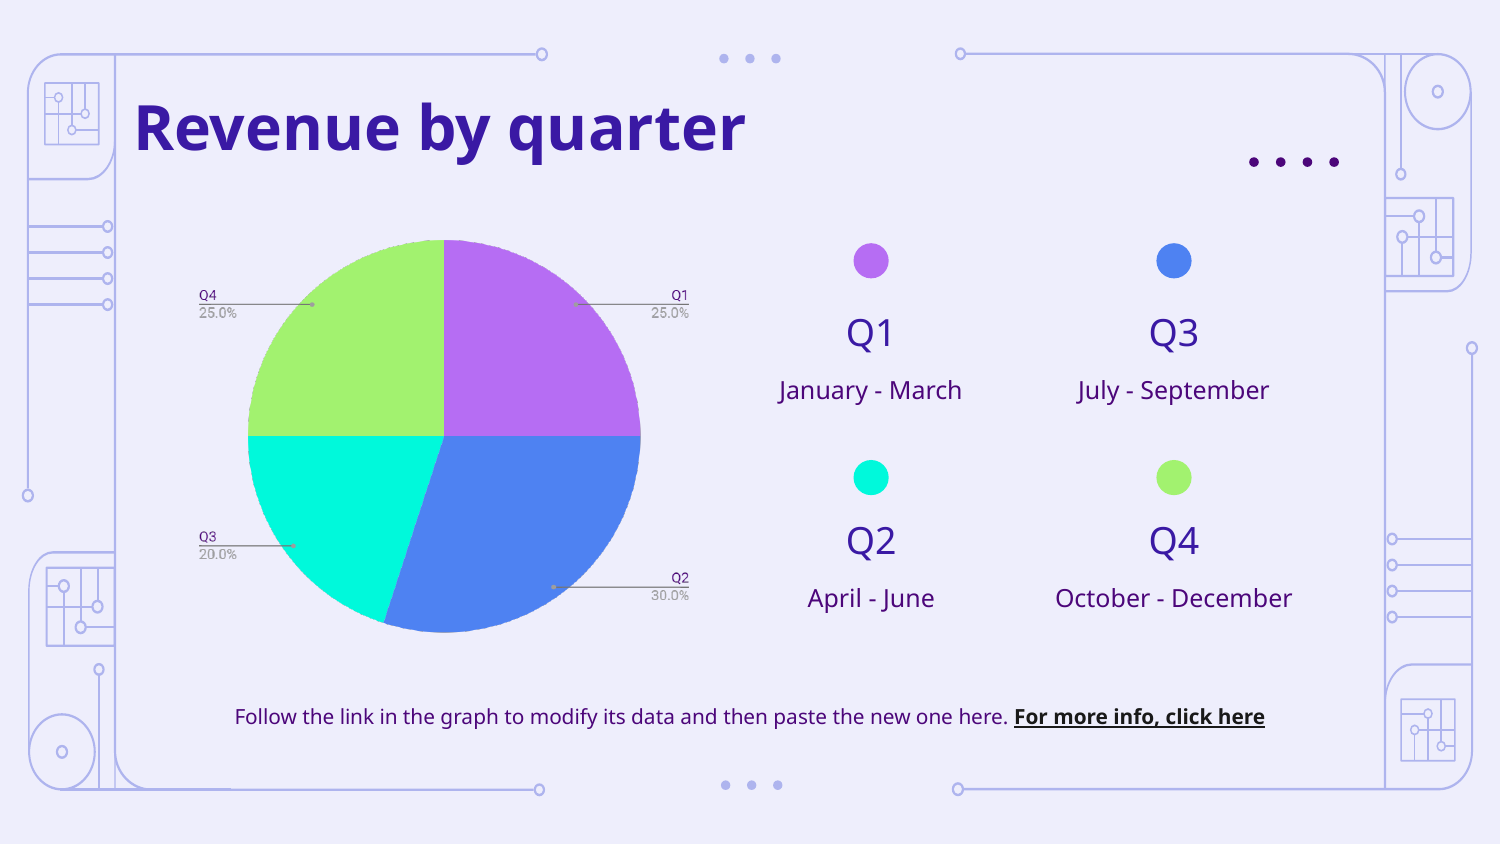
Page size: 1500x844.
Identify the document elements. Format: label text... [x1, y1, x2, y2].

text_box [853, 459, 889, 496]
text_box [1156, 459, 1192, 496]
title Q2 [730, 502, 1013, 567]
text_box [1156, 243, 1192, 279]
title Q4 [1032, 502, 1316, 567]
title Q3 [1032, 295, 1316, 359]
title Q1 [730, 295, 1013, 359]
subtitle April - June [730, 567, 1013, 627]
text_box [853, 243, 889, 279]
subtitle July - September [1032, 359, 1316, 419]
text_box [1248, 156, 1340, 168]
subtitle January - March [730, 359, 1013, 419]
text_box Follow the link in the graph to modify its data and then paste the new one here. For more info, click here [161, 688, 1339, 748]
picture [177, 218, 710, 654]
subtitle October - December [1032, 567, 1316, 627]
title Revenue by quarter [118, 72, 1382, 167]
